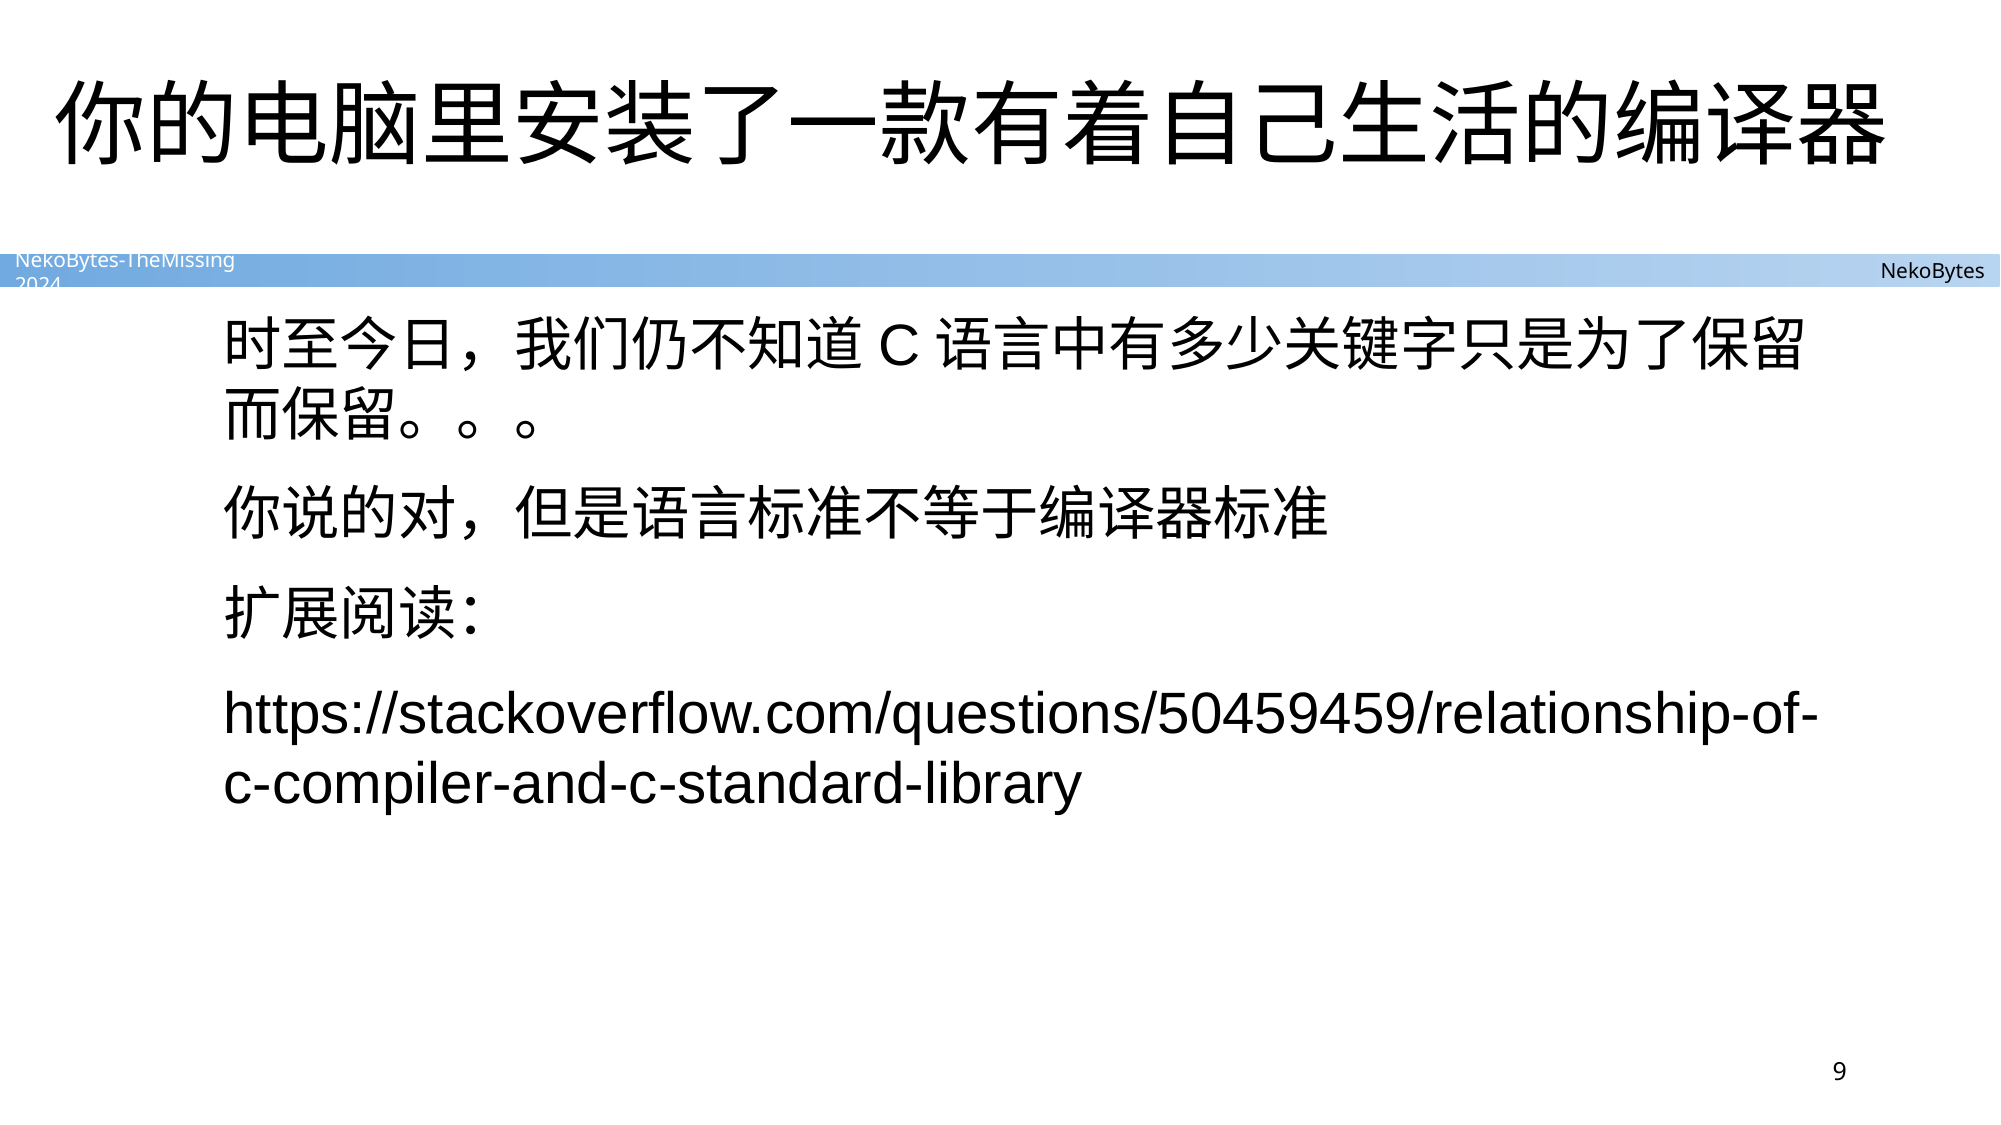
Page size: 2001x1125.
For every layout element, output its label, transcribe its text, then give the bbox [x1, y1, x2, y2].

title 你的电脑里安装了一款有着自己生活的编译器 [39, 19, 1910, 237]
slide_number 9 [1412, 1042, 1862, 1103]
list 时至今日，我们仍不知道C语言中有多少关键字只是为了保留而保留。。。 你说的对，但是语言标准不等于编译器标准🤓 扩展阅读： https://stackoverflow.com/questions/50459459/relationship-of-c-compiler-and-c-standard-library [137, 299, 1862, 1013]
